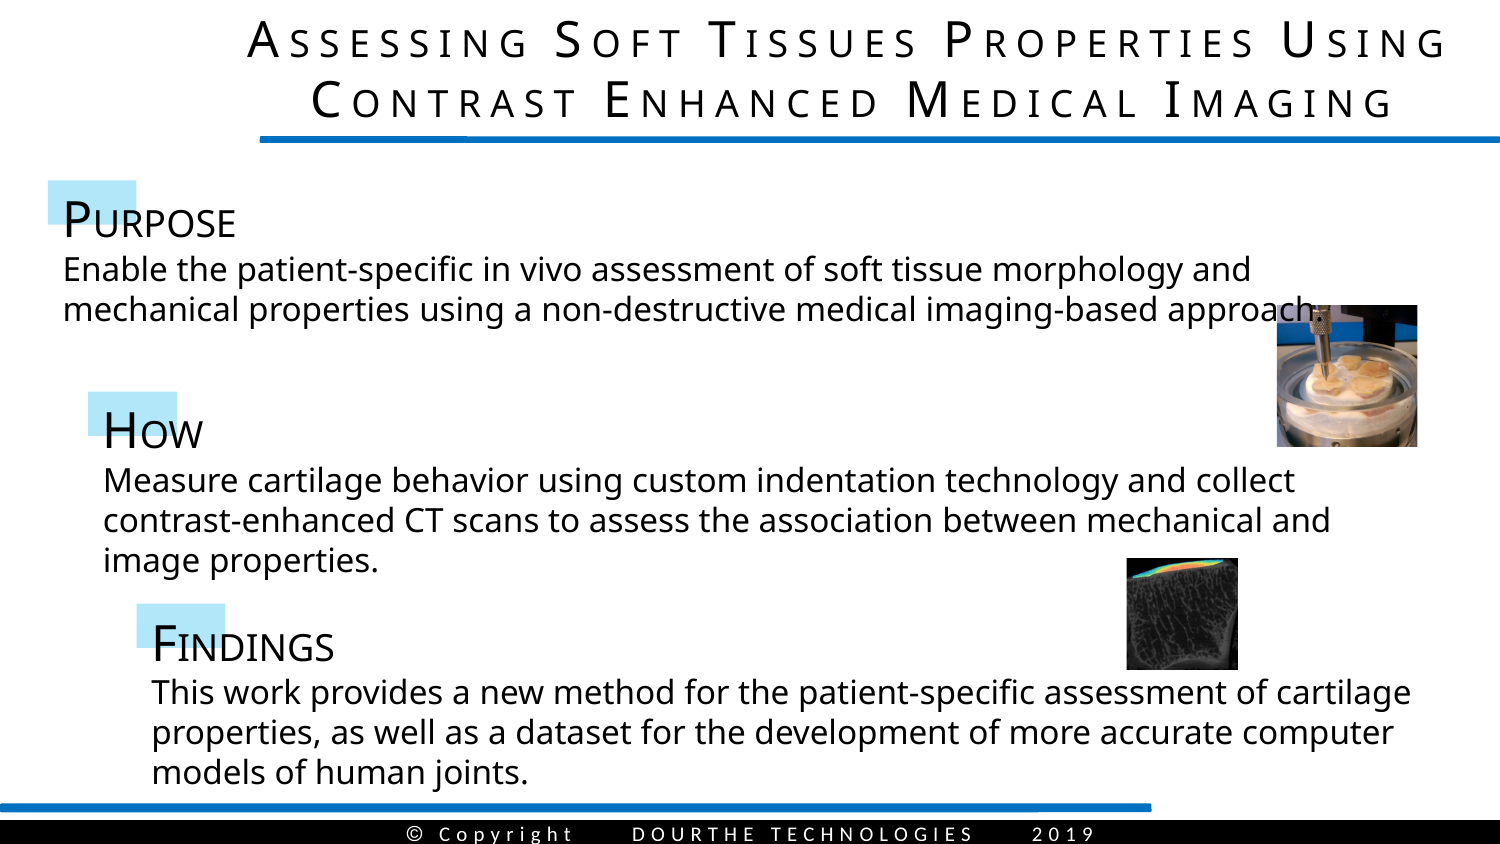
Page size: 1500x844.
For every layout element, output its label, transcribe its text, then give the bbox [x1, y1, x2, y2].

text_box [0, 802, 1153, 814]
text_box [258, 135, 1500, 145]
text_box PURPOSE Enable the patient-specific in vivo assessment of soft tissue morphology and mechanical properties using a non-destructive medical imaging-based approach. [48, 180, 1452, 335]
picture [1276, 305, 1418, 447]
text_box ASSESSING SOFT TISSUES PROPERTIES USING CONTRAST ENHANCED MEDICAL IMAGING [201, 0, 1500, 135]
picture [1126, 557, 1238, 670]
text_box  Copyright DOURTHE TECHNOLOGIES 2019 [0, 820, 1500, 844]
text_box HOW Measure cartilage behavior using custom indentation technology and collect contrast-enhanced CT scans to assess the association between mechanical and image properties. [88, 391, 1452, 587]
text_box FINDINGS This work provides a new method for the patient-specific assessment of cartilage properties, as well as a dataset for the development of more accurate computer models of human joints. [136, 603, 1452, 799]
